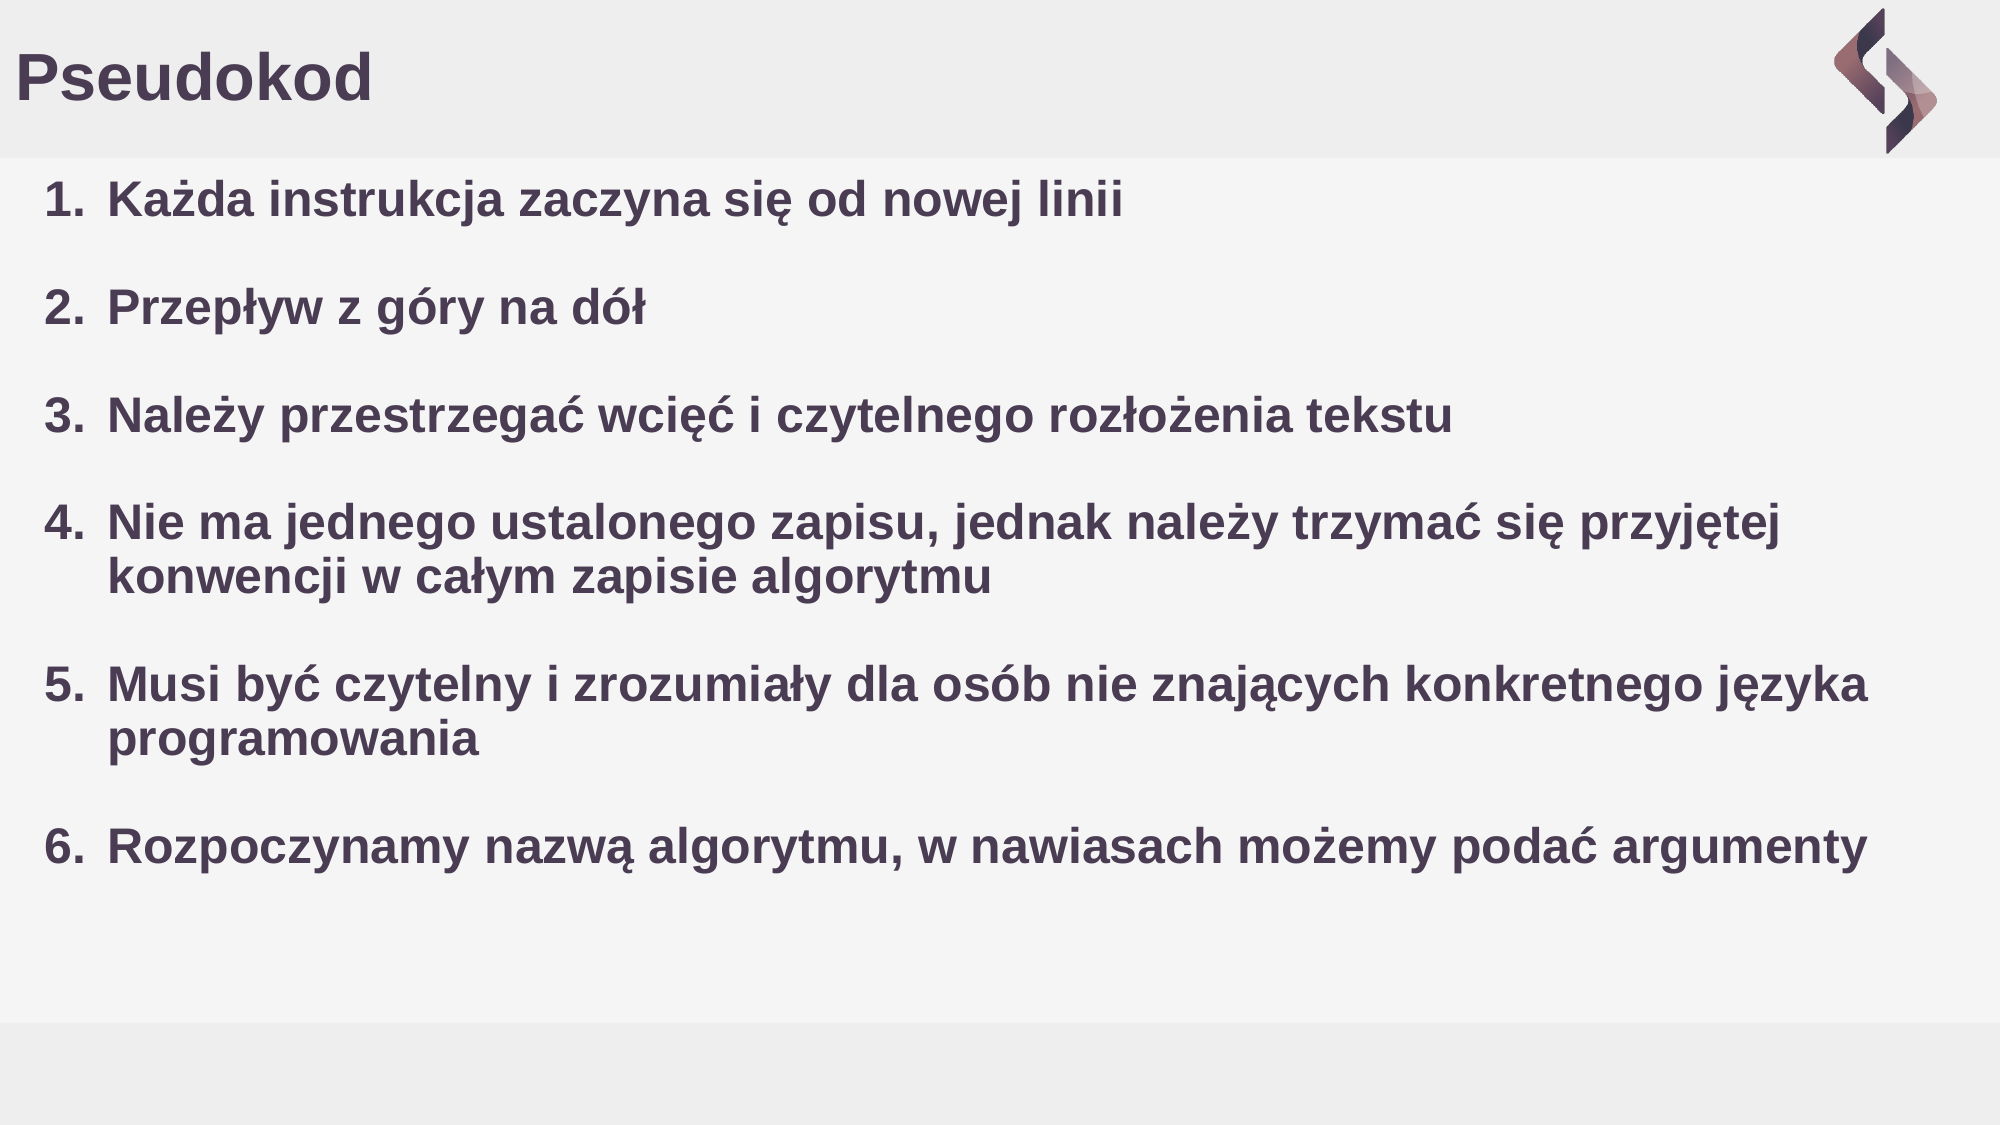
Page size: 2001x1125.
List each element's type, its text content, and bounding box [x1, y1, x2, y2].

title Każda instrukcja zaczyna się od nowej linii Przepływ z góry na dół Należy przestrzegać wcięć i czytelnego rozłożenia tekstu Nie ma jednego ustalonego zapisu, jednak należy trzymać się przyjętej konwencji w całym zapisie algorytmu Musi być czytelny i zrozumiały dla osób nie znających konkretnego języka programowania Rozpoczynamy nazwą algorytmu, w nawiasach możemy podać argumenty [17, 157, 1978, 1013]
title Pseudokod [0, 0, 1788, 158]
picture [1788, 0, 2001, 166]
